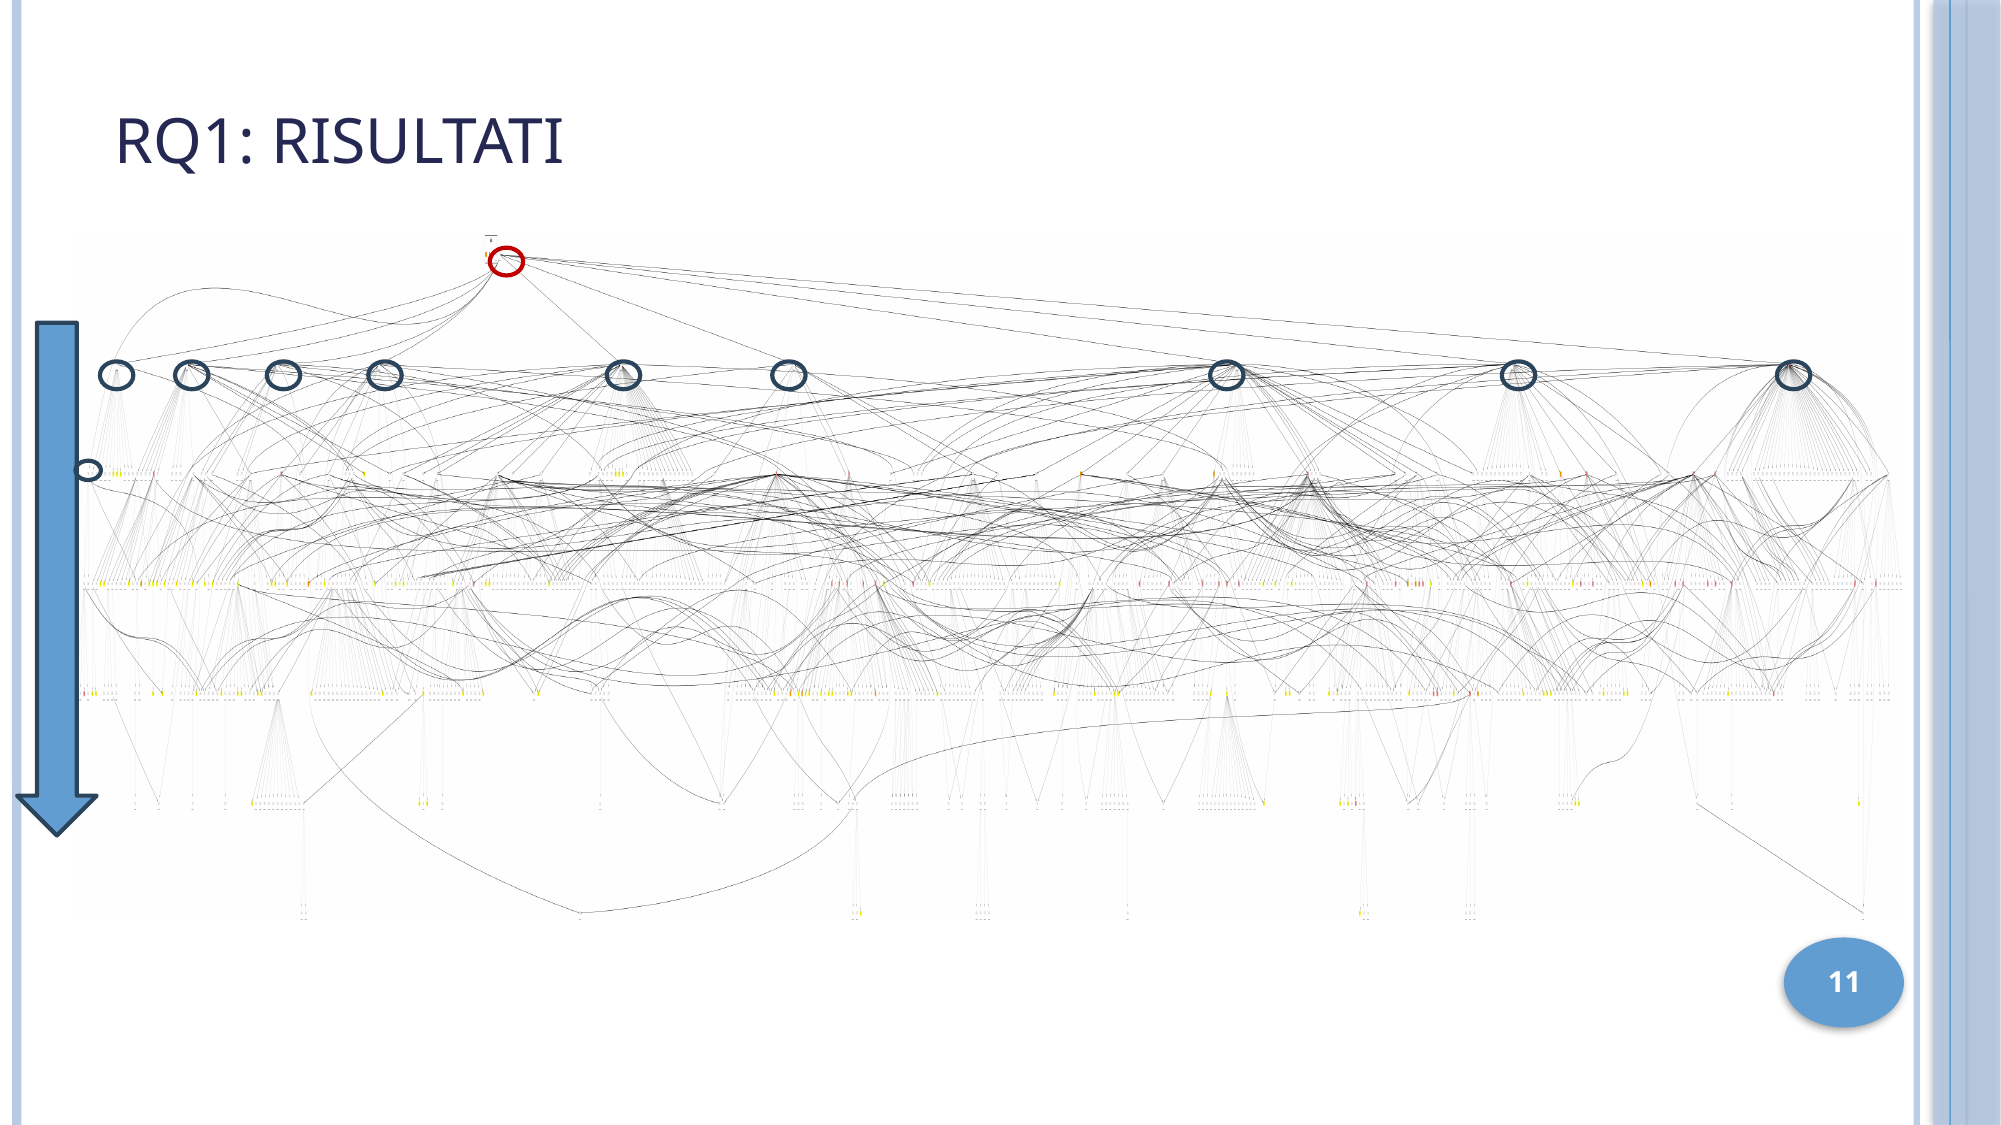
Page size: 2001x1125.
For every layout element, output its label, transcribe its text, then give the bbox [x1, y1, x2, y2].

title RQ1: Risultati [99, 45, 1734, 229]
slide_number 11 [1777, 940, 1912, 1027]
text_box [15, 320, 68, 838]
picture [74, 231, 1902, 920]
